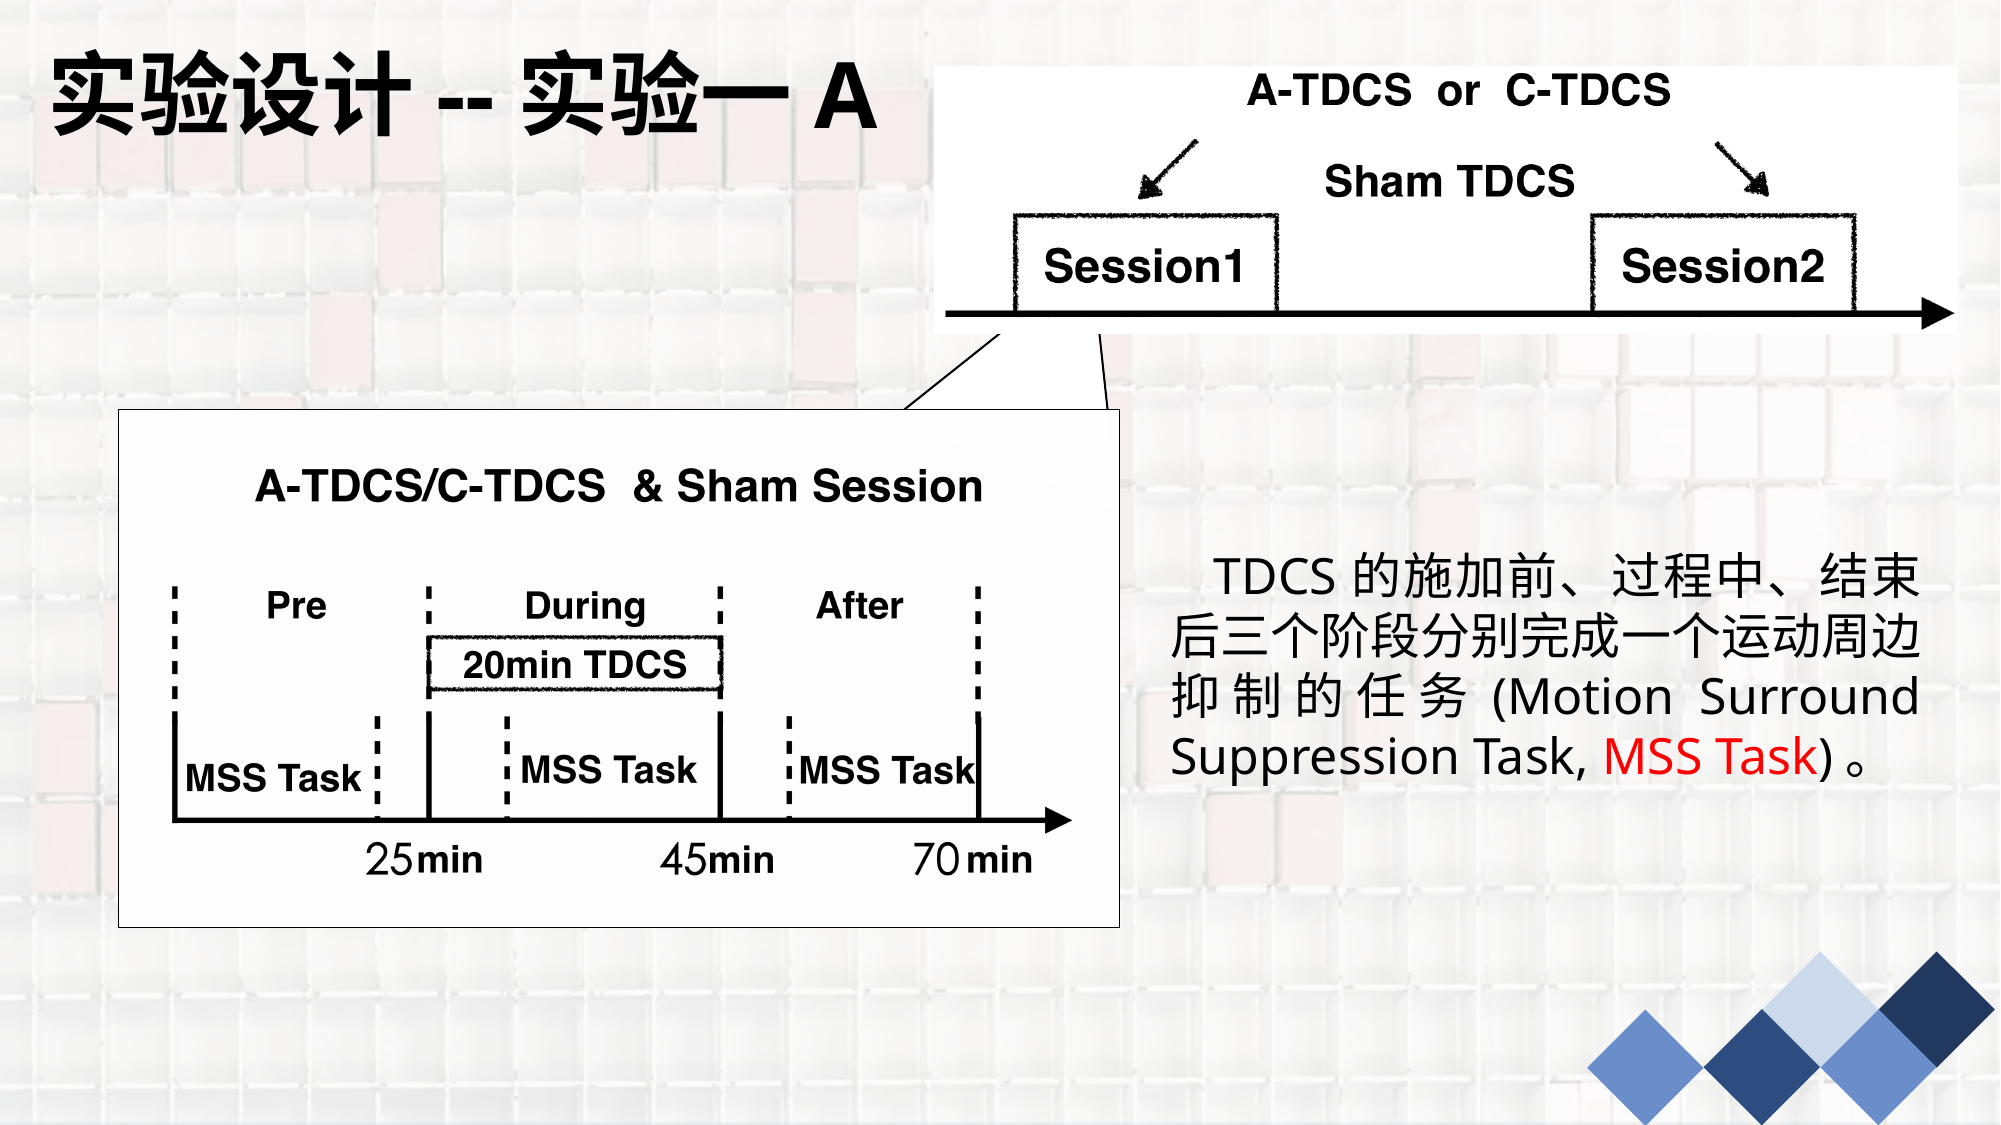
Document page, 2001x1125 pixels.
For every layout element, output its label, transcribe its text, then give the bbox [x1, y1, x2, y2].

picture [934, 65, 1958, 334]
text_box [1604, 968, 1978, 1109]
text_box [904, 334, 1109, 408]
text_box 实验设计--实验一A [32, 29, 973, 154]
picture [118, 408, 1120, 928]
text_box TDCS的施加前、过程中、结束后三个阶段分别完成一个运动周边抑制的任务(Motion Surround Suppression Task, MSS Task)。 [1155, 536, 1937, 792]
